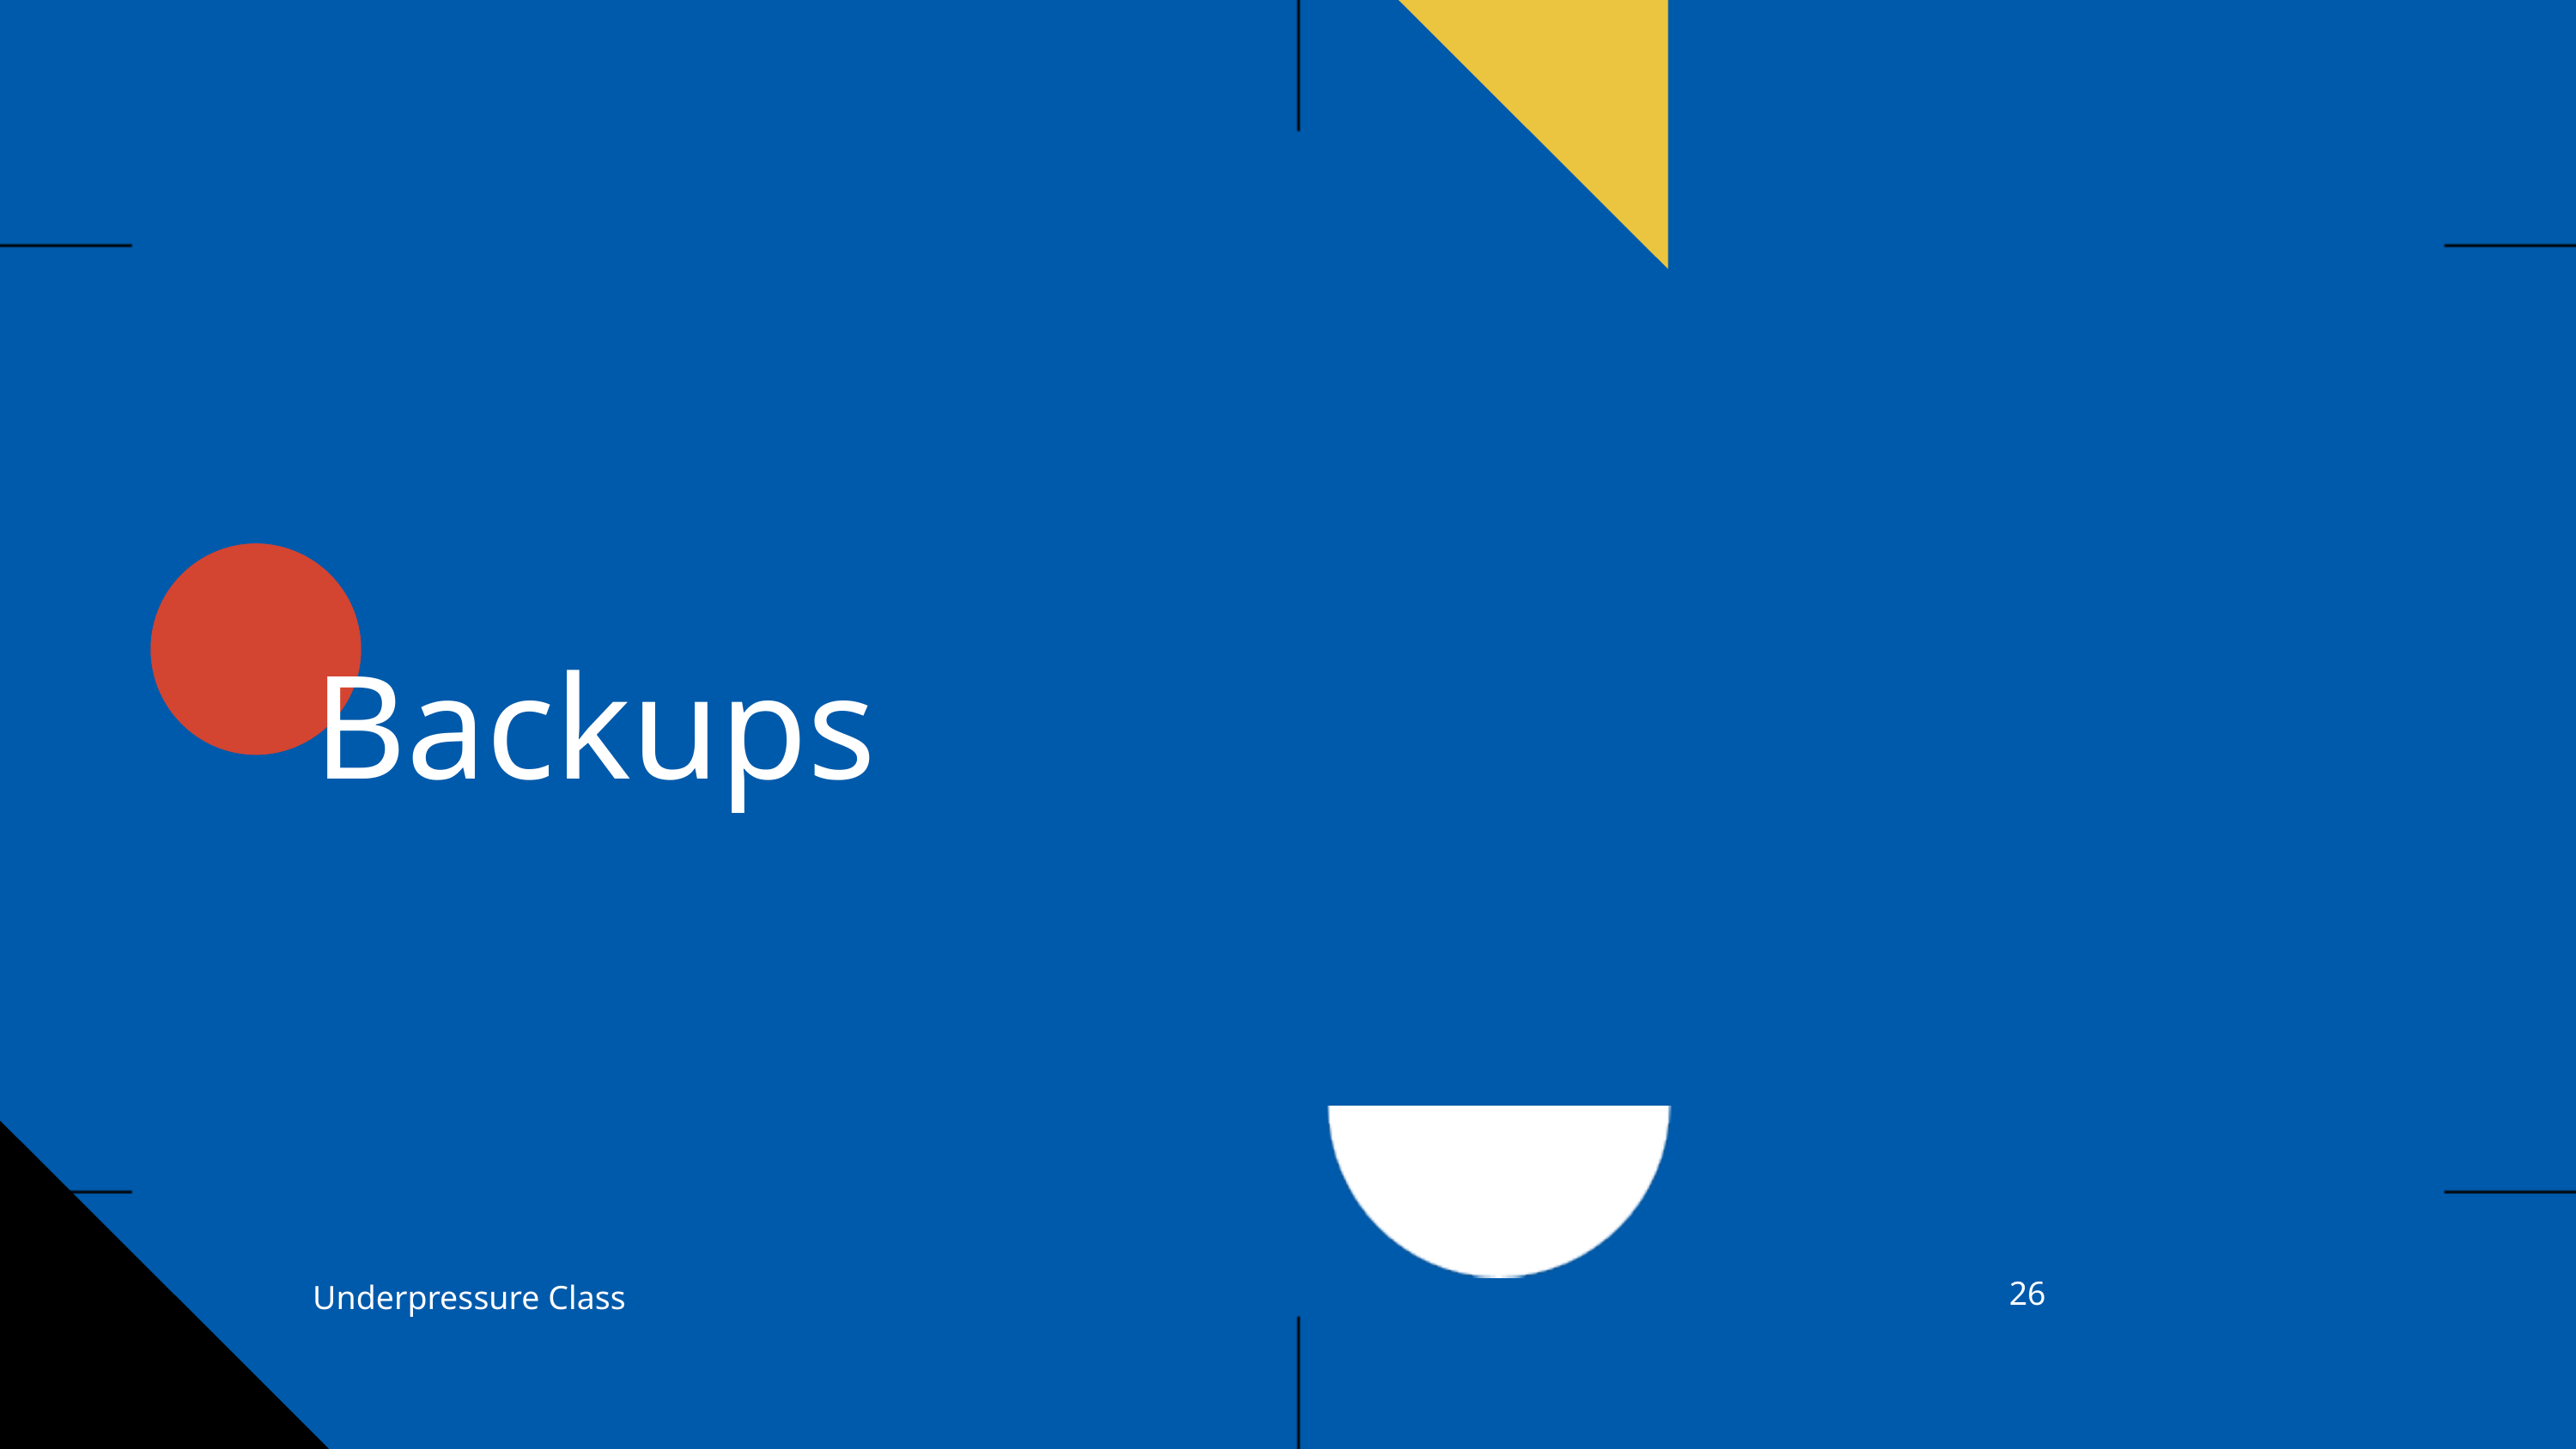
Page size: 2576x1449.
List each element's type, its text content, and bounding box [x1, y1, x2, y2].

picture [0, 0, 2576, 1449]
footer Underpressure Class [300, 1274, 708, 1325]
title Backups [301, 649, 1288, 1186]
